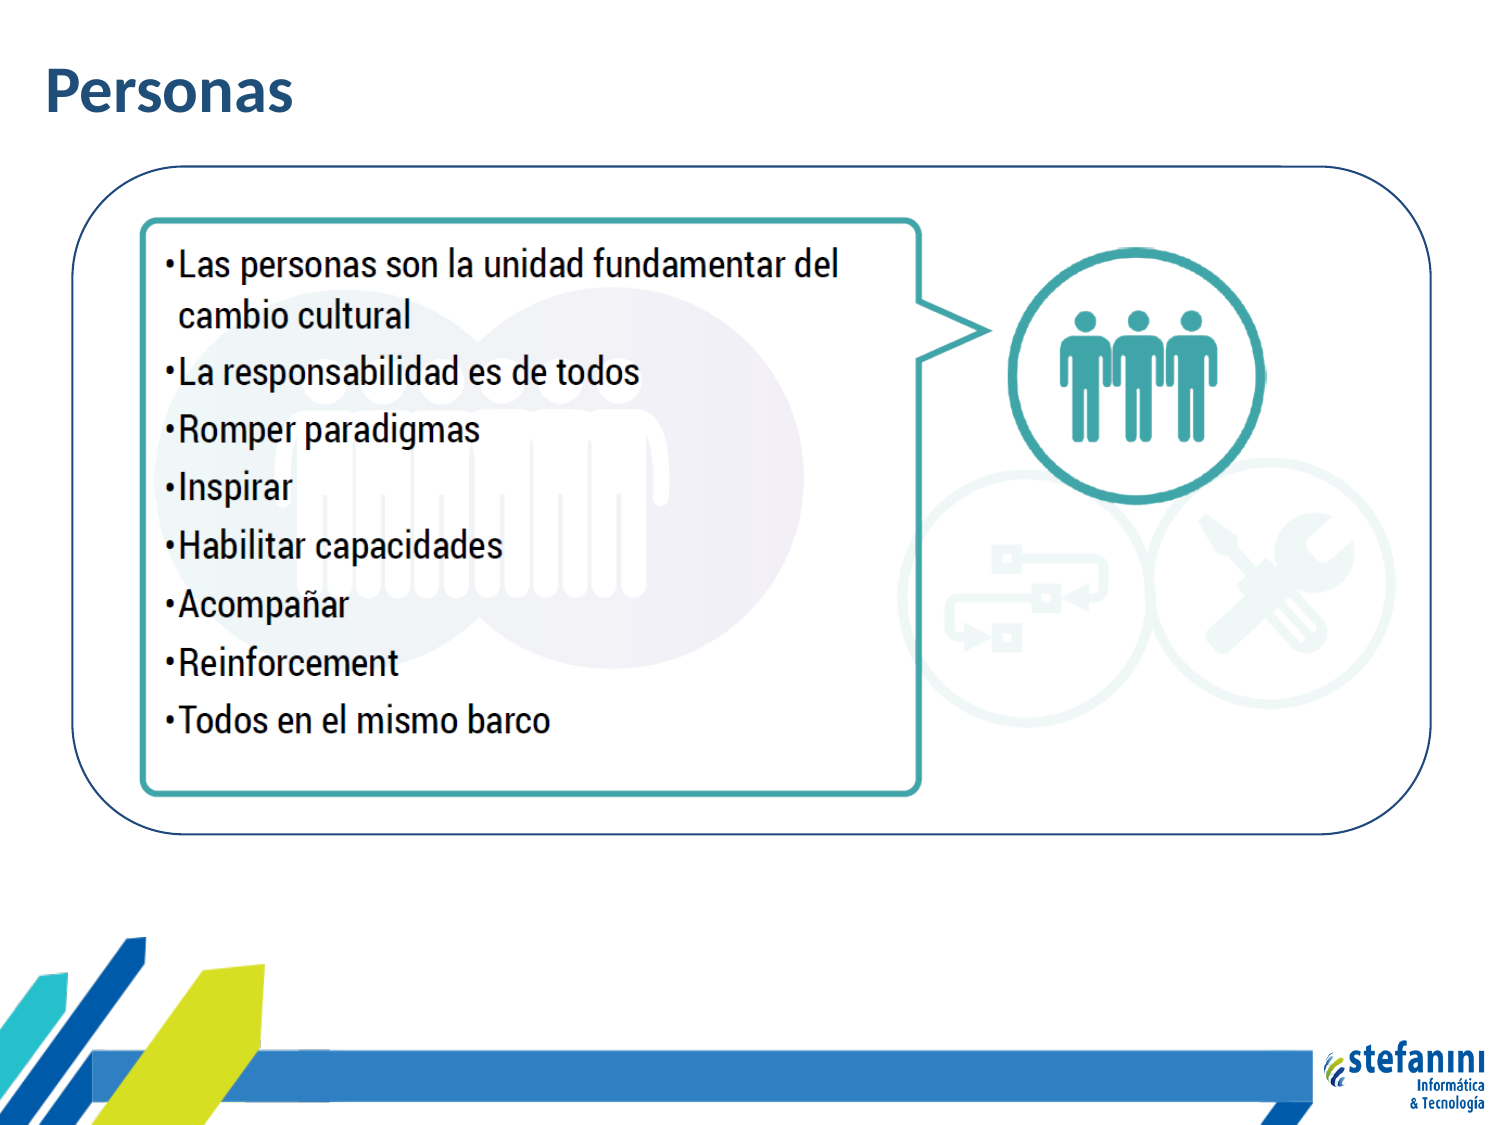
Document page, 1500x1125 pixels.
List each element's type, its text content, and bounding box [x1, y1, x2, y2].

picture [115, 182, 1418, 827]
picture [0, 937, 1491, 1125]
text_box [72, 166, 1431, 835]
title Personas [30, 25, 1325, 156]
text_box [152, 106, 1444, 257]
